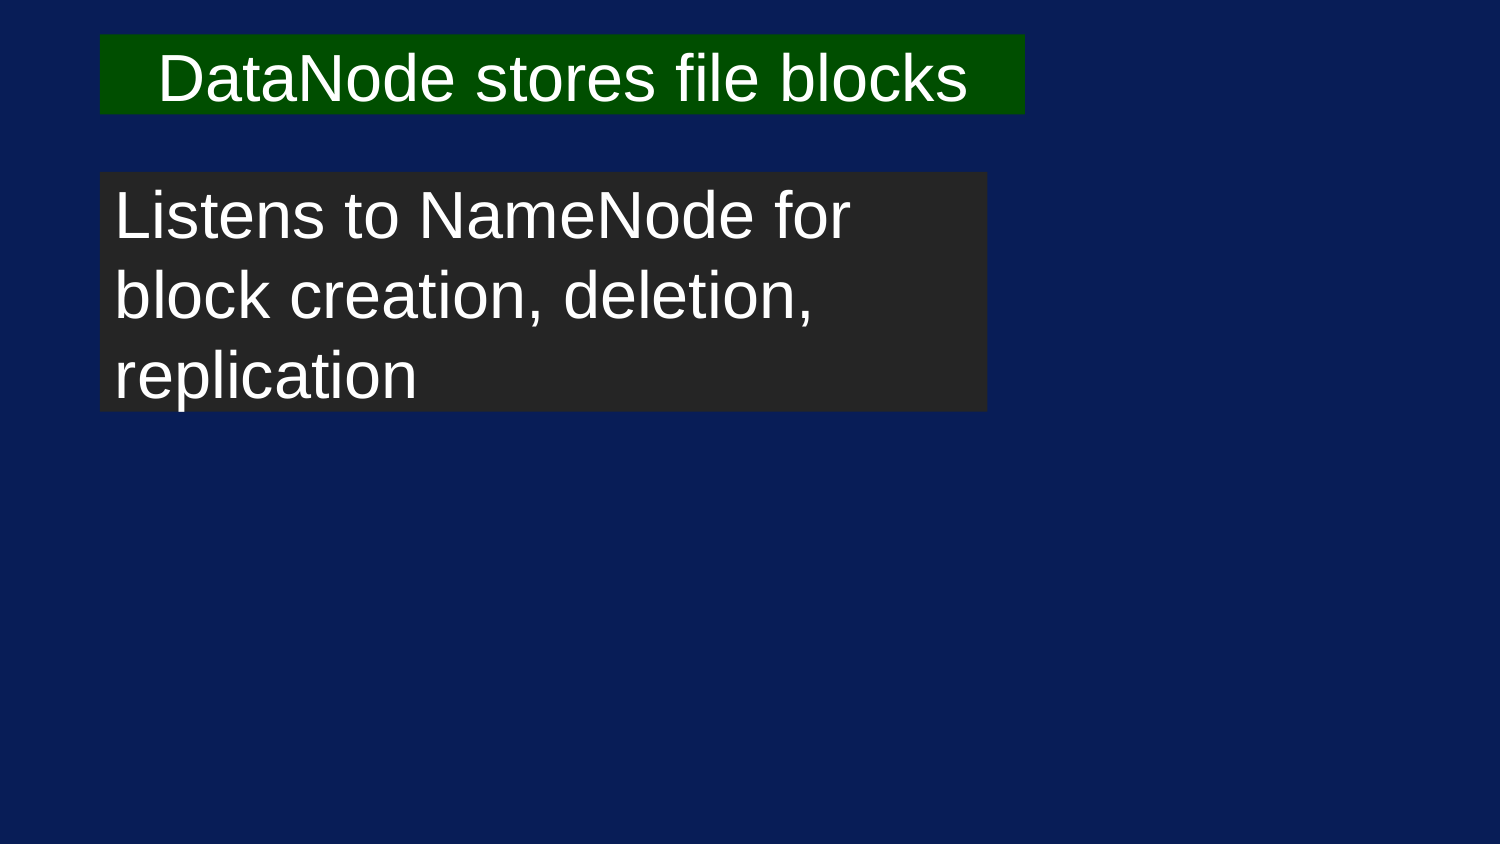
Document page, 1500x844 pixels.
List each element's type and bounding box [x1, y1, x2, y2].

text_box [99, 171, 988, 412]
text_box [99, 34, 1025, 115]
